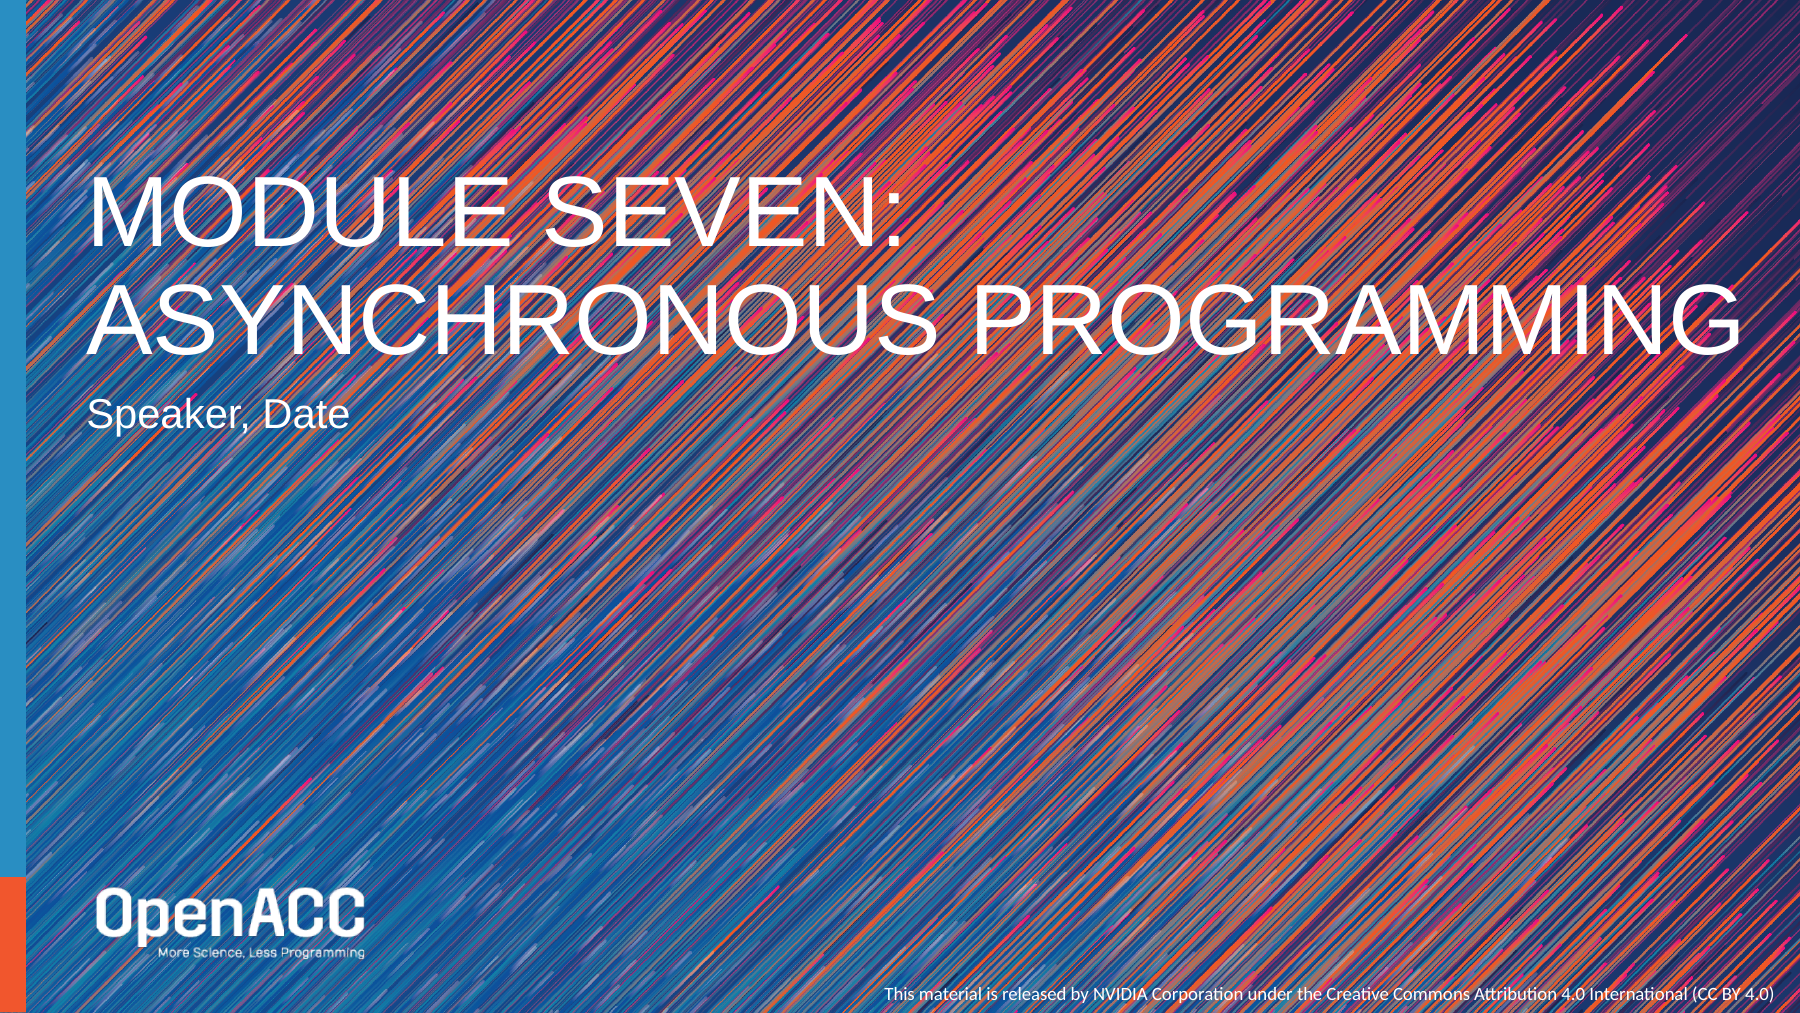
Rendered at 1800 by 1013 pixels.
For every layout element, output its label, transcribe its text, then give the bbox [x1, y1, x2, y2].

title MODULE Seven: Asynchronous Programming [70, 150, 1800, 384]
subtitle Speaker, Date [70, 385, 1544, 447]
picture [26, 0, 1800, 1013]
